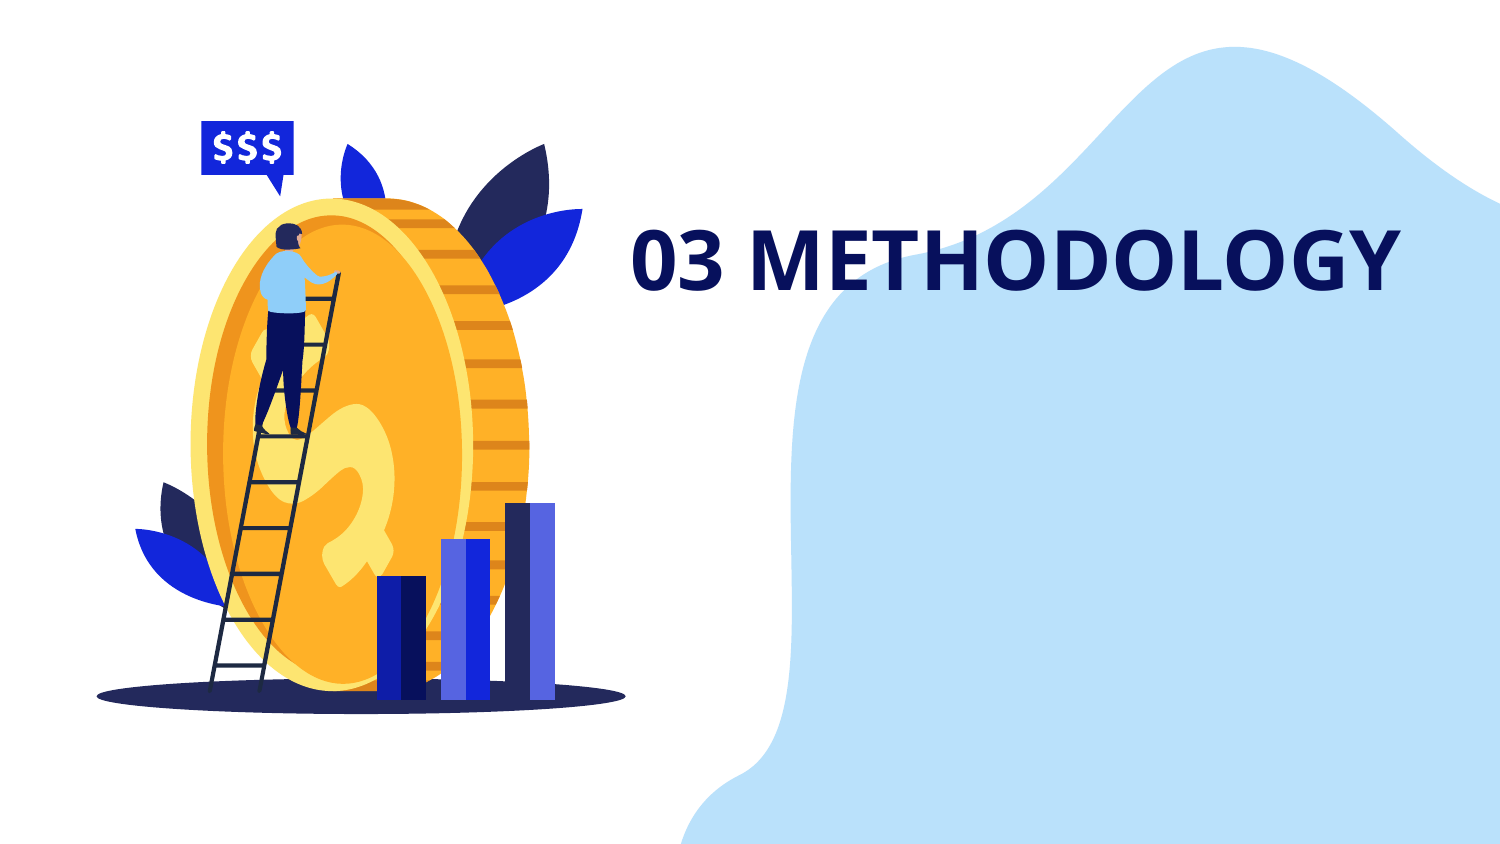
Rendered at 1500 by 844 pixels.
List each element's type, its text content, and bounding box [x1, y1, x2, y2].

title 03 METHODOLOGY [631, 191, 1479, 411]
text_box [96, 120, 626, 715]
